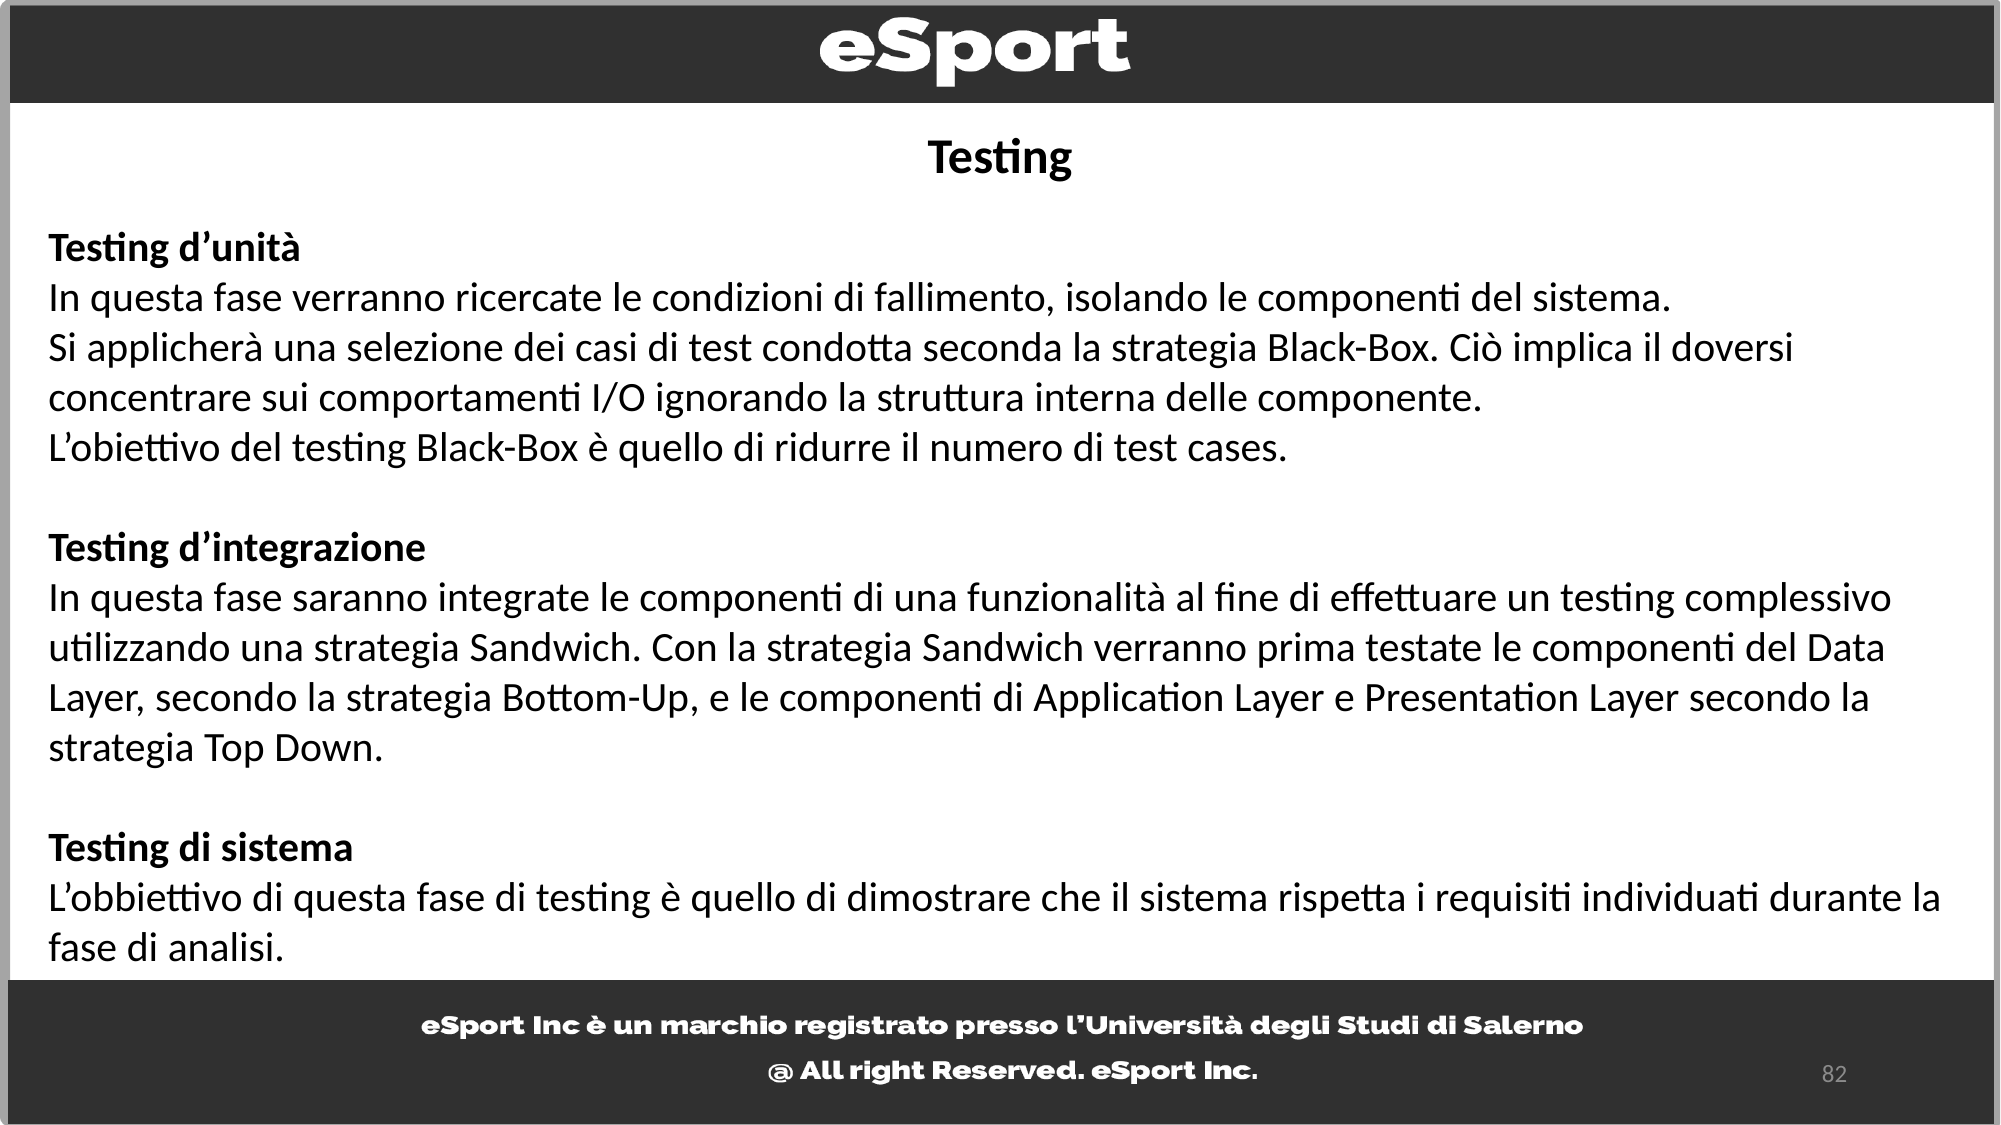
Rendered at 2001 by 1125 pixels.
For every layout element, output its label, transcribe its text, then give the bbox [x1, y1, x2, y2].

picture [0, 0, 2001, 1125]
text_box Testing d’unità In questa fase verranno ricercate le condizioni di fallimento, isolando le componenti del sistema. Si applicherà una selezione dei casi di test condotta seconda la strategia Black-Box. Ciò implica il doversi concentrare sui comportamenti I/O ignorando la struttura interna delle componente. L’obiettivo del testing Black-Box è quello di ridurre il numero di test cases. Testing d’integrazione In questa fase saranno integrate le componenti di una funzionalità al fine di effettuare un testing complessivo utilizzando una strategia Sandwich. Con la strategia Sandwich verranno prima testate le componenti del Data Layer, secondo la strategia Bottom-Up, e le componenti di Application Layer e Presentation Layer secondo la strategia Top Down. Testing di sistema L’obbiettivo di questa fase di testing è quello di dimostrare che il sistema rispetta i requisiti individuati durante la fase di analisi. [33, 212, 1964, 978]
slide_number 82 [1412, 1042, 1863, 1103]
text_box Testing [595, 116, 1405, 192]
